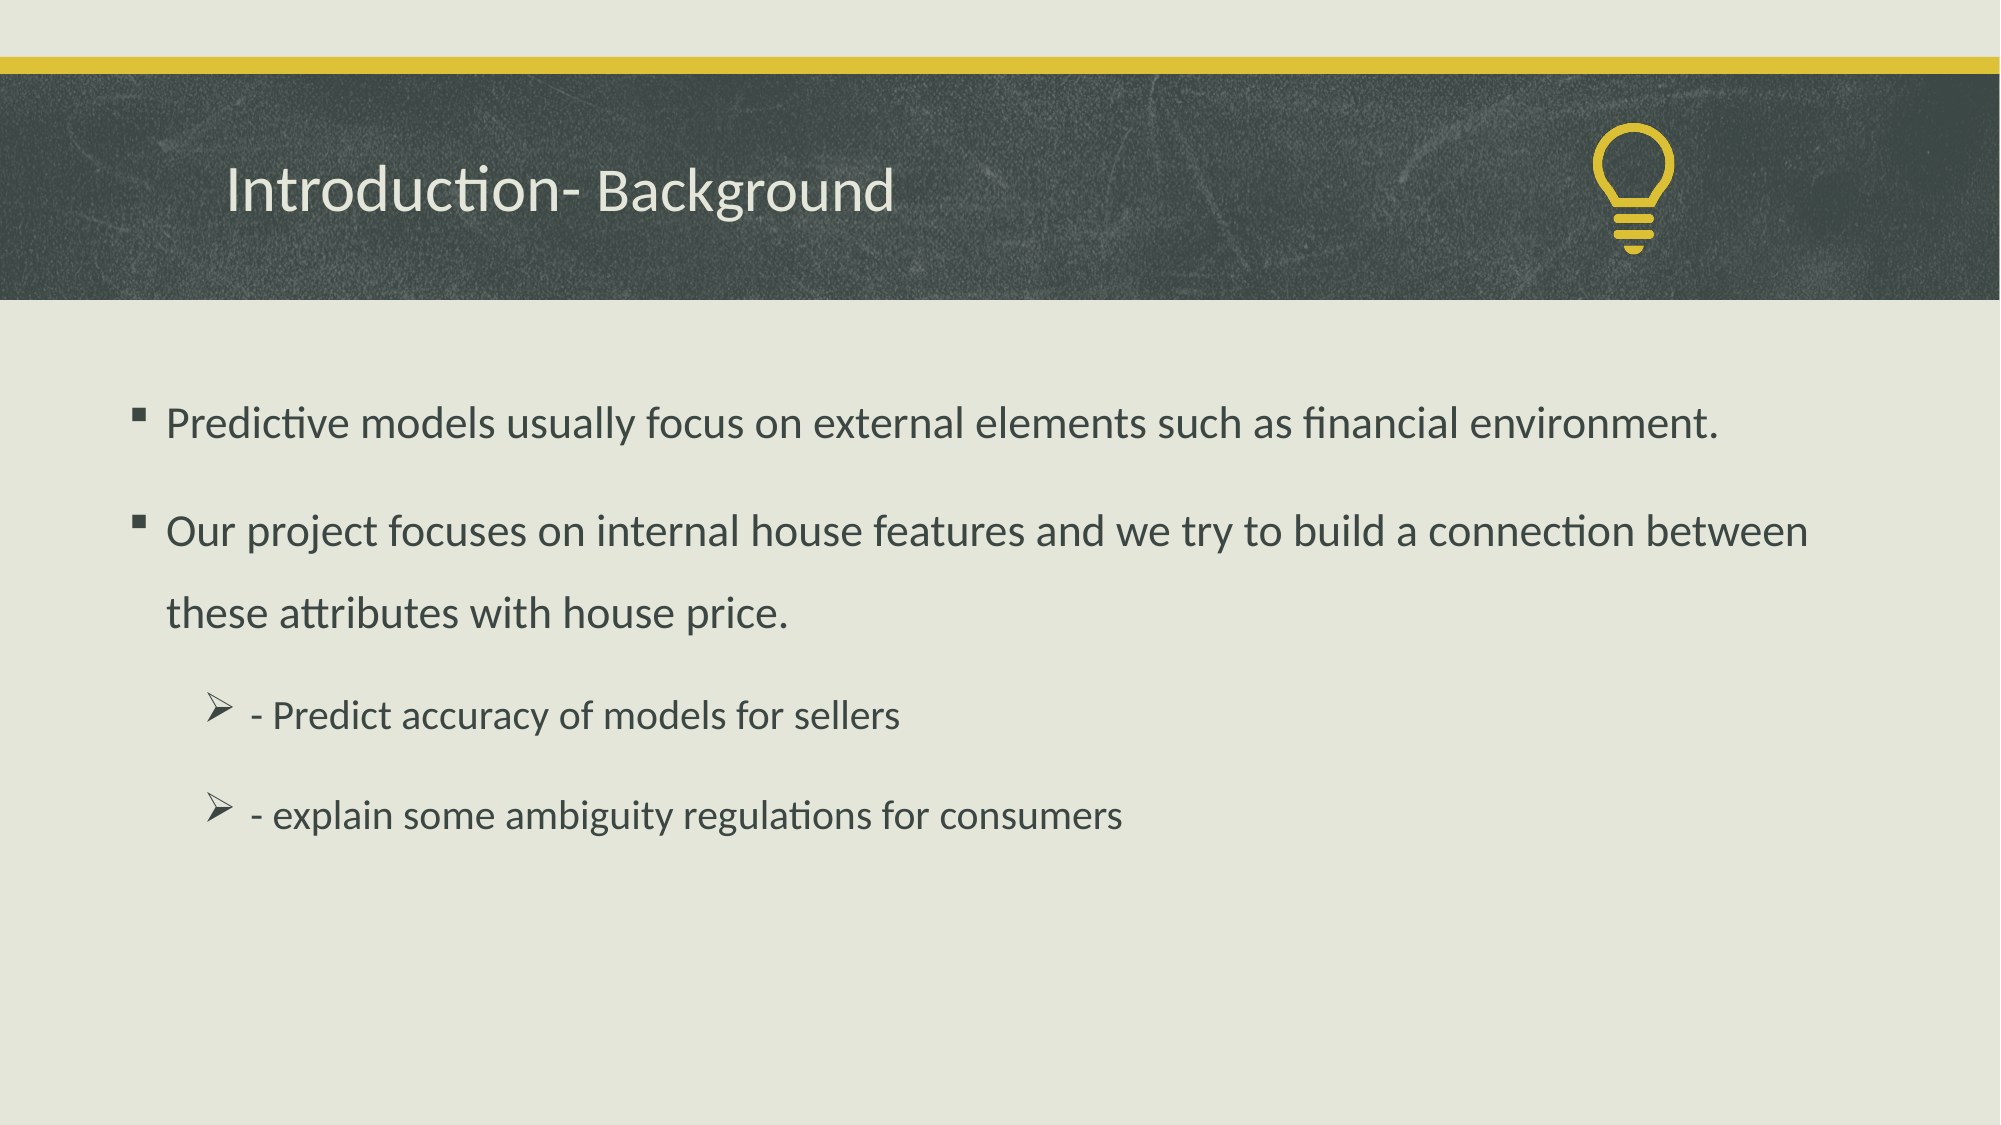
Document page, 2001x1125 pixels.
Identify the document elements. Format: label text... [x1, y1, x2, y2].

list Predictive models usually focus on external elements such as financial environment. Our project focuses on internal house features and we try to build a connection between these attributes with house price. - Predict accuracy of models for sellers - explain some ambiguity regulations for consumers [113, 358, 1886, 1062]
picture [1558, 113, 1709, 264]
title Introduction- Background [210, 76, 1790, 300]
picture [0, 74, 2000, 300]
